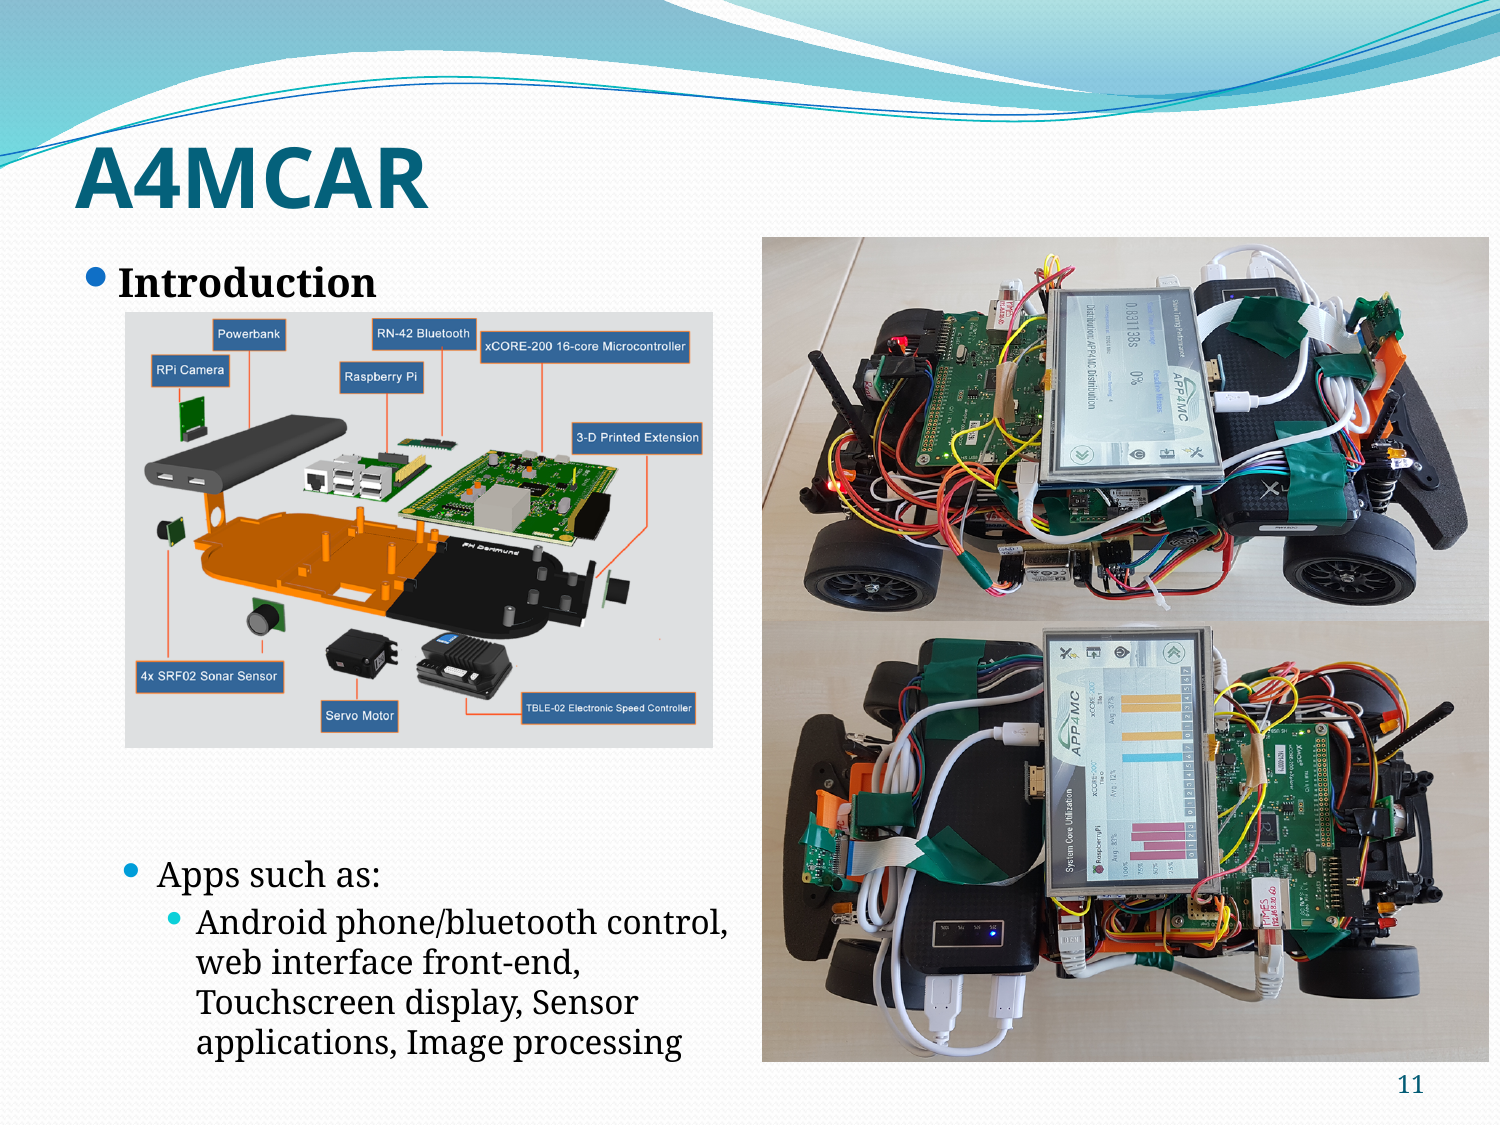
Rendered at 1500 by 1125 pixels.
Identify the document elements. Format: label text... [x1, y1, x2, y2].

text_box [755, 249, 763, 1073]
slide_number 11 [1299, 1075, 1425, 1103]
picture [124, 312, 713, 749]
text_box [117, 313, 719, 762]
list Introduction Apps such as: Android phone/bluetooth control, web interface front-end, Touchscreen display, Sensor applications, Image processing [12, 249, 763, 1075]
title A4MCAR [75, 115, 1425, 225]
picture [762, 237, 1489, 1063]
